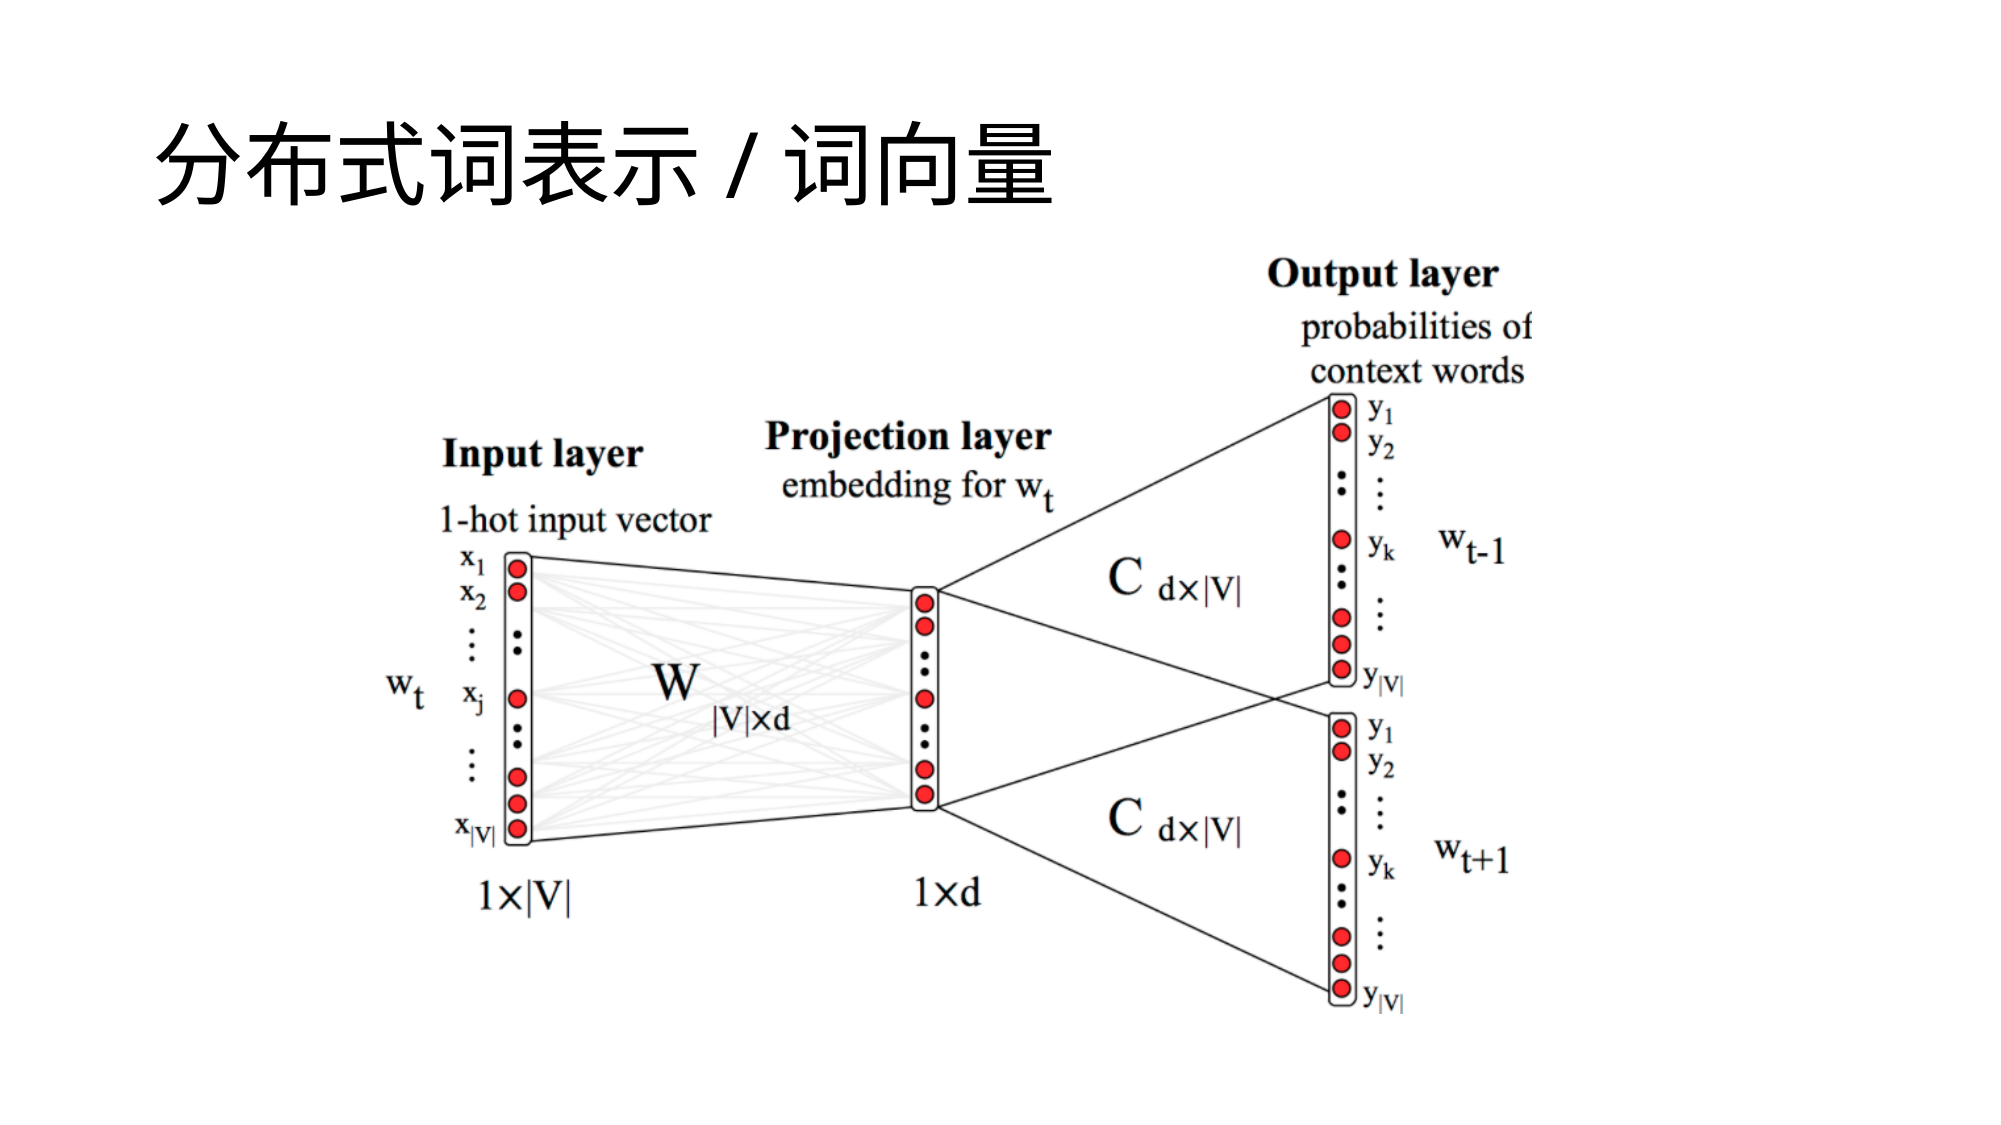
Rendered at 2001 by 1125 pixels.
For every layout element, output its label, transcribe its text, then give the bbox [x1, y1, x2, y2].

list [381, 240, 1532, 1014]
title 分布式词表示/词向量 [137, 59, 1863, 278]
